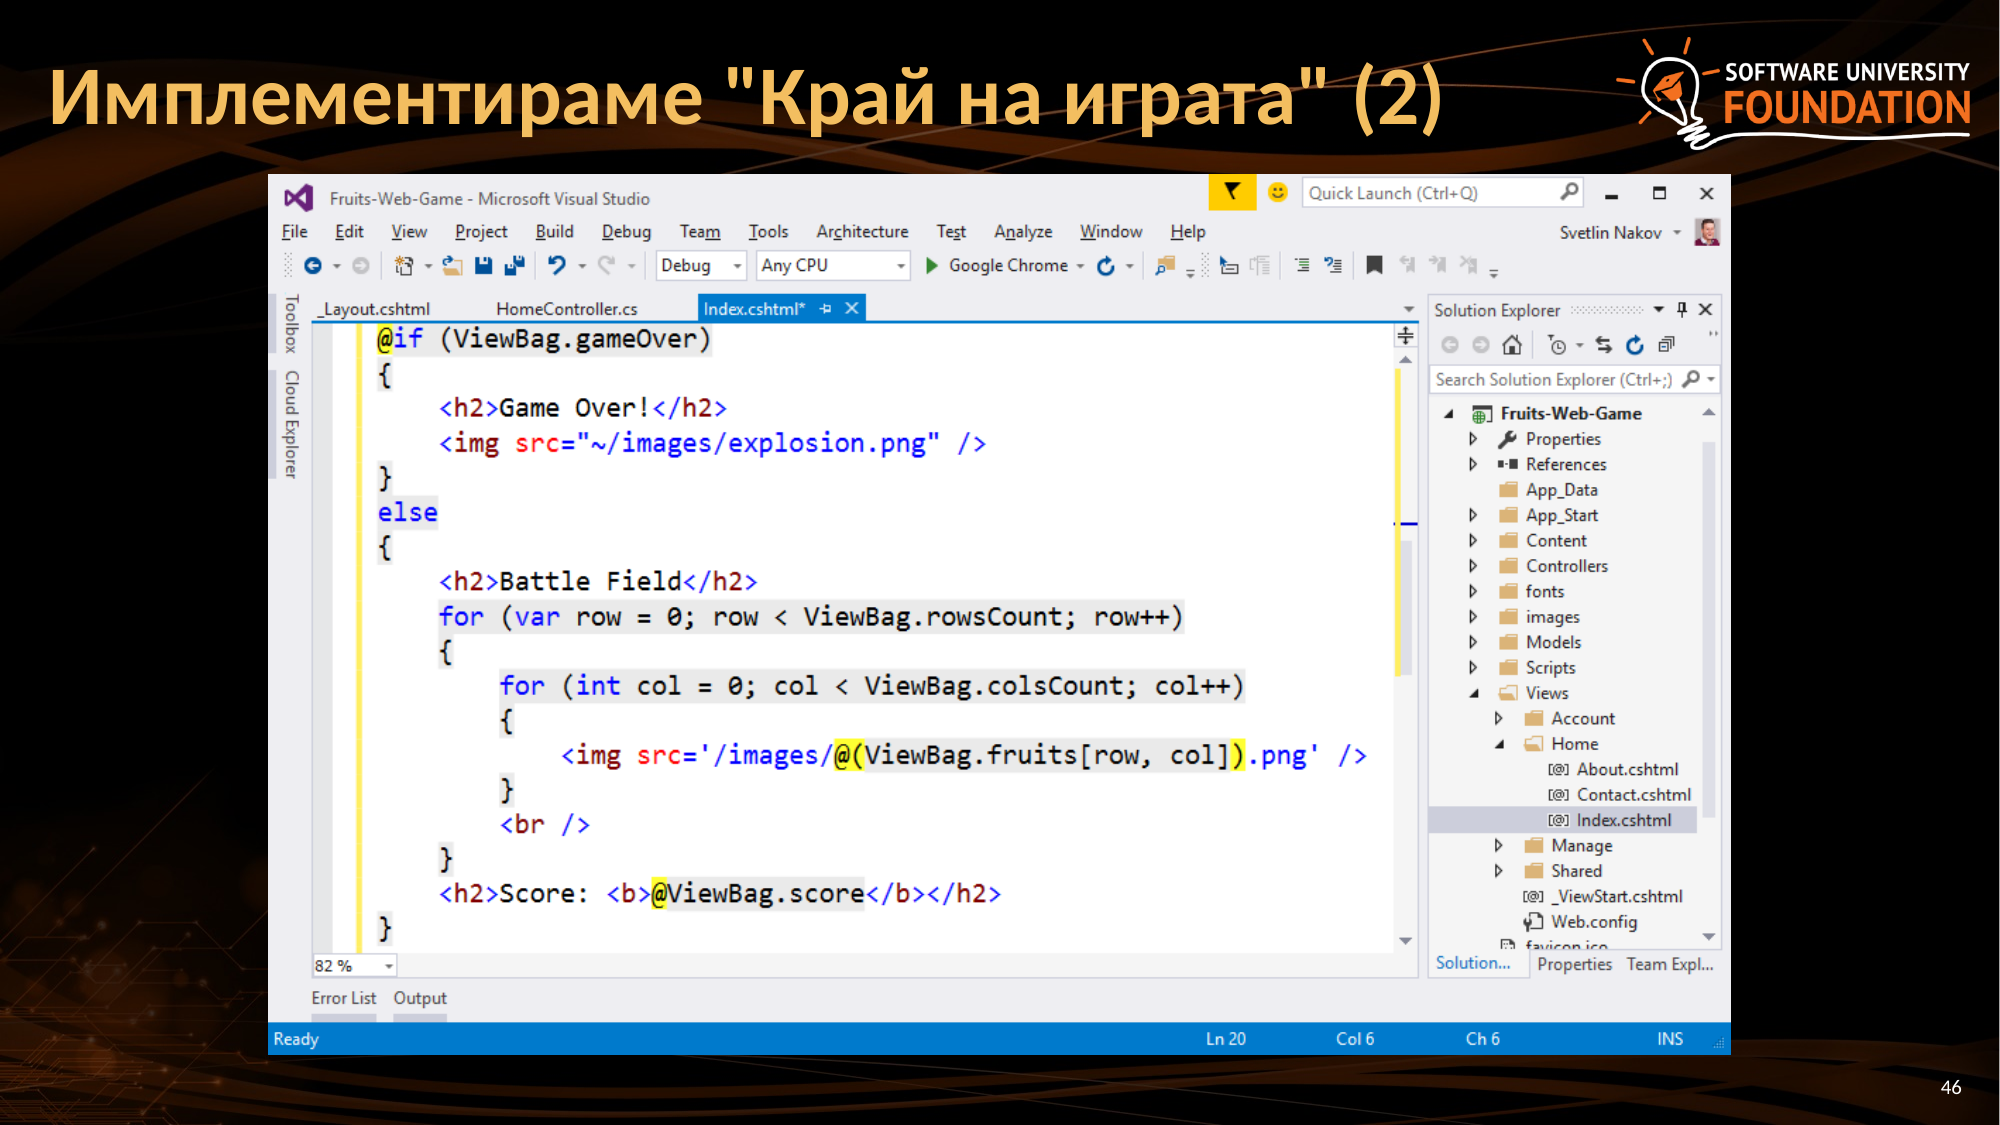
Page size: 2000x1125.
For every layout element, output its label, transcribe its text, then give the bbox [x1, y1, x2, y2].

title Имплементираме "Край на играта" (2) [30, 6, 1602, 189]
slide_number 46 [1897, 1070, 1968, 1103]
picture [0, 0, 2000, 1125]
